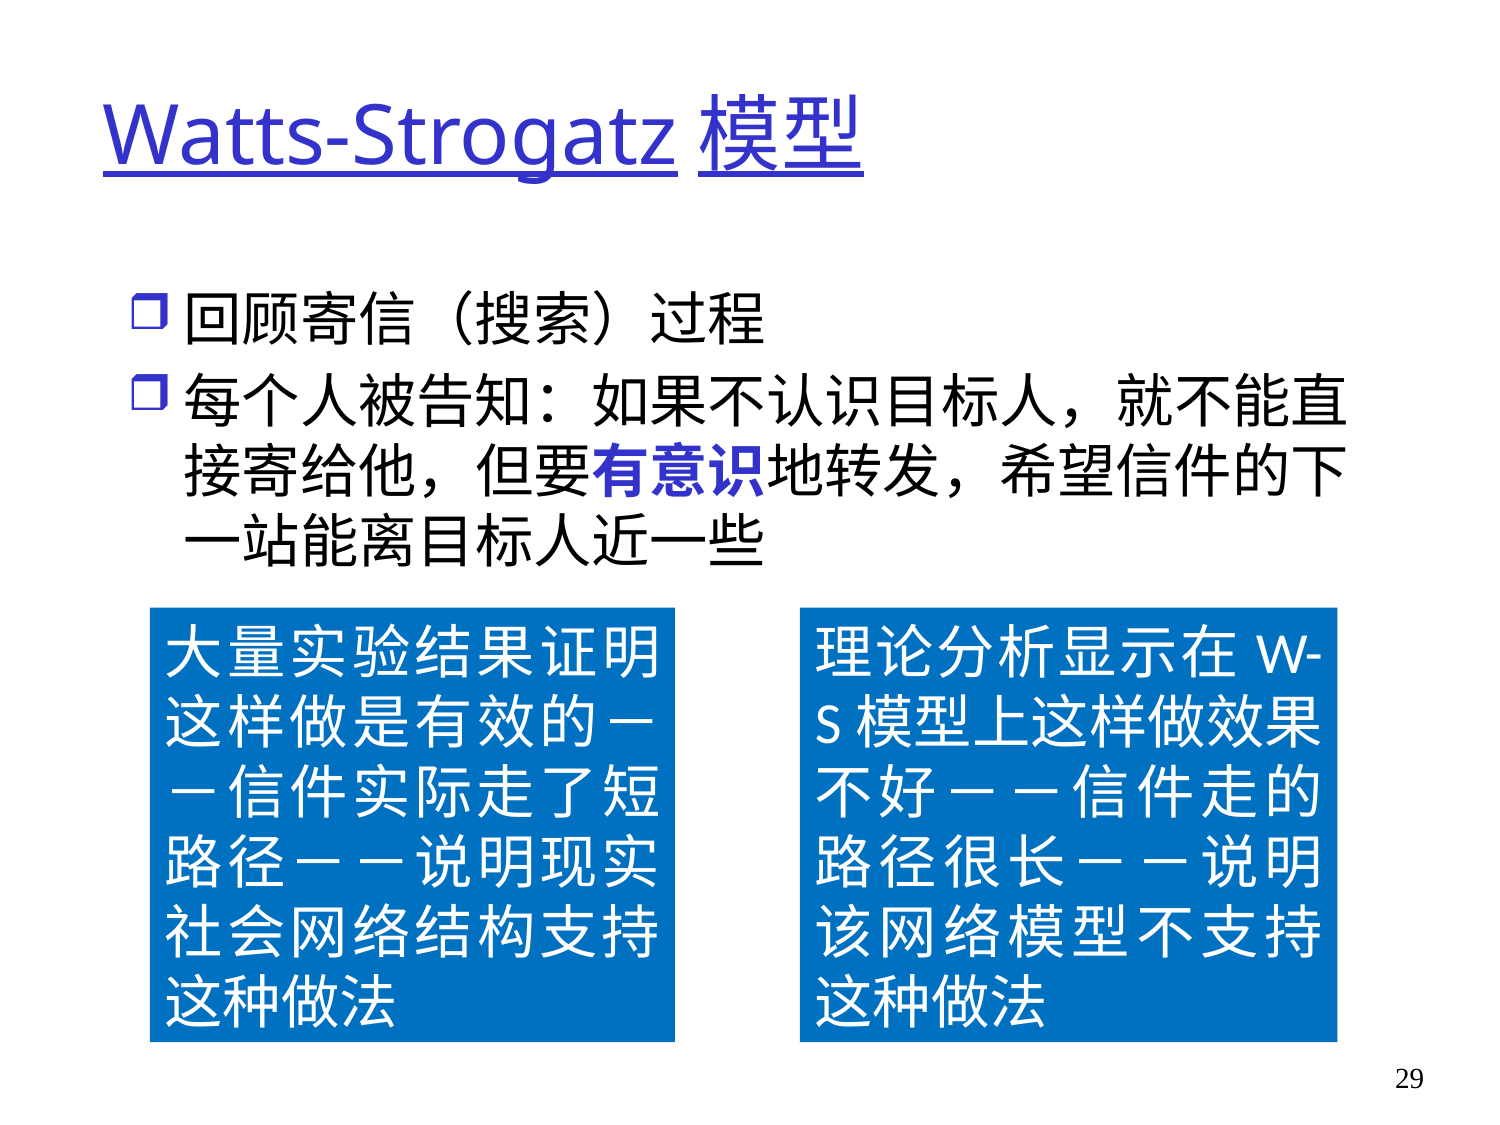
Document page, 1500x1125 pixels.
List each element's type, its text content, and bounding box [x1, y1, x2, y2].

title Watts-Strogatz模型 [87, 37, 1363, 225]
slide_number 29 [1328, 1052, 1440, 1098]
text_box 大量实验结果证明这样做是有效的－－信件实际走了短路径－－说明现实社会网络结构支持这种做法 [149, 607, 675, 1043]
text_box 理论分析显示在W-S模型上这样做效果不好－－信件走的路径很长－－说明该网络模型不支持这种做法 [799, 607, 1338, 1043]
list 回顾寄信（搜索）过程 每个人被告知：如果不认识目标人，就不能直接寄给他，但要有意识地转发，希望信件的下一站能离目标人近一些 [112, 275, 1388, 587]
